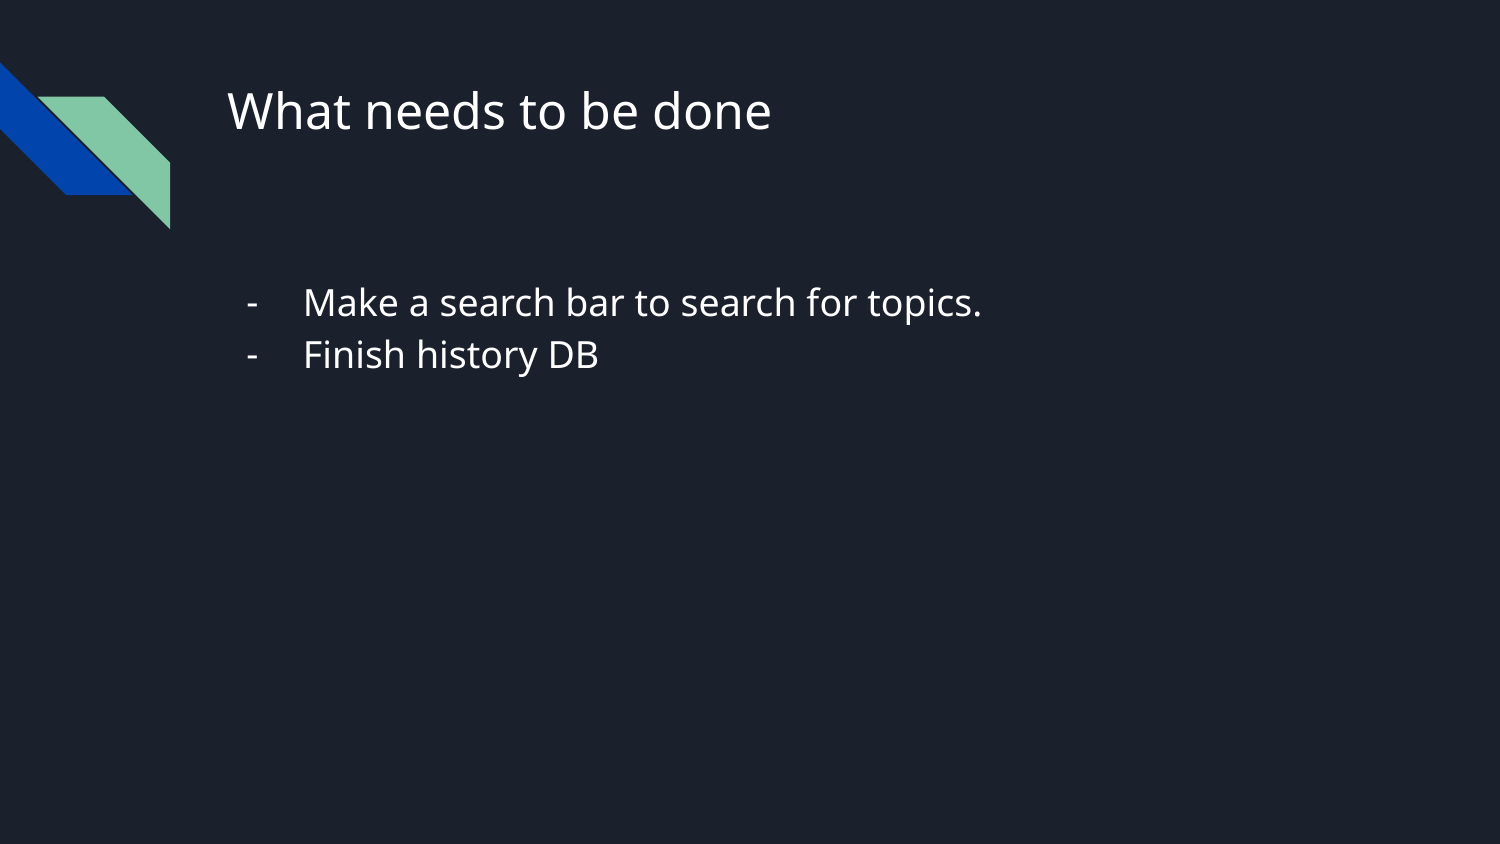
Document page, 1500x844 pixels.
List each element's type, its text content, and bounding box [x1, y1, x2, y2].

title What needs to be done [212, 64, 1368, 215]
list Make a search bar to search for topics. Finish history DB [212, 257, 1368, 735]
